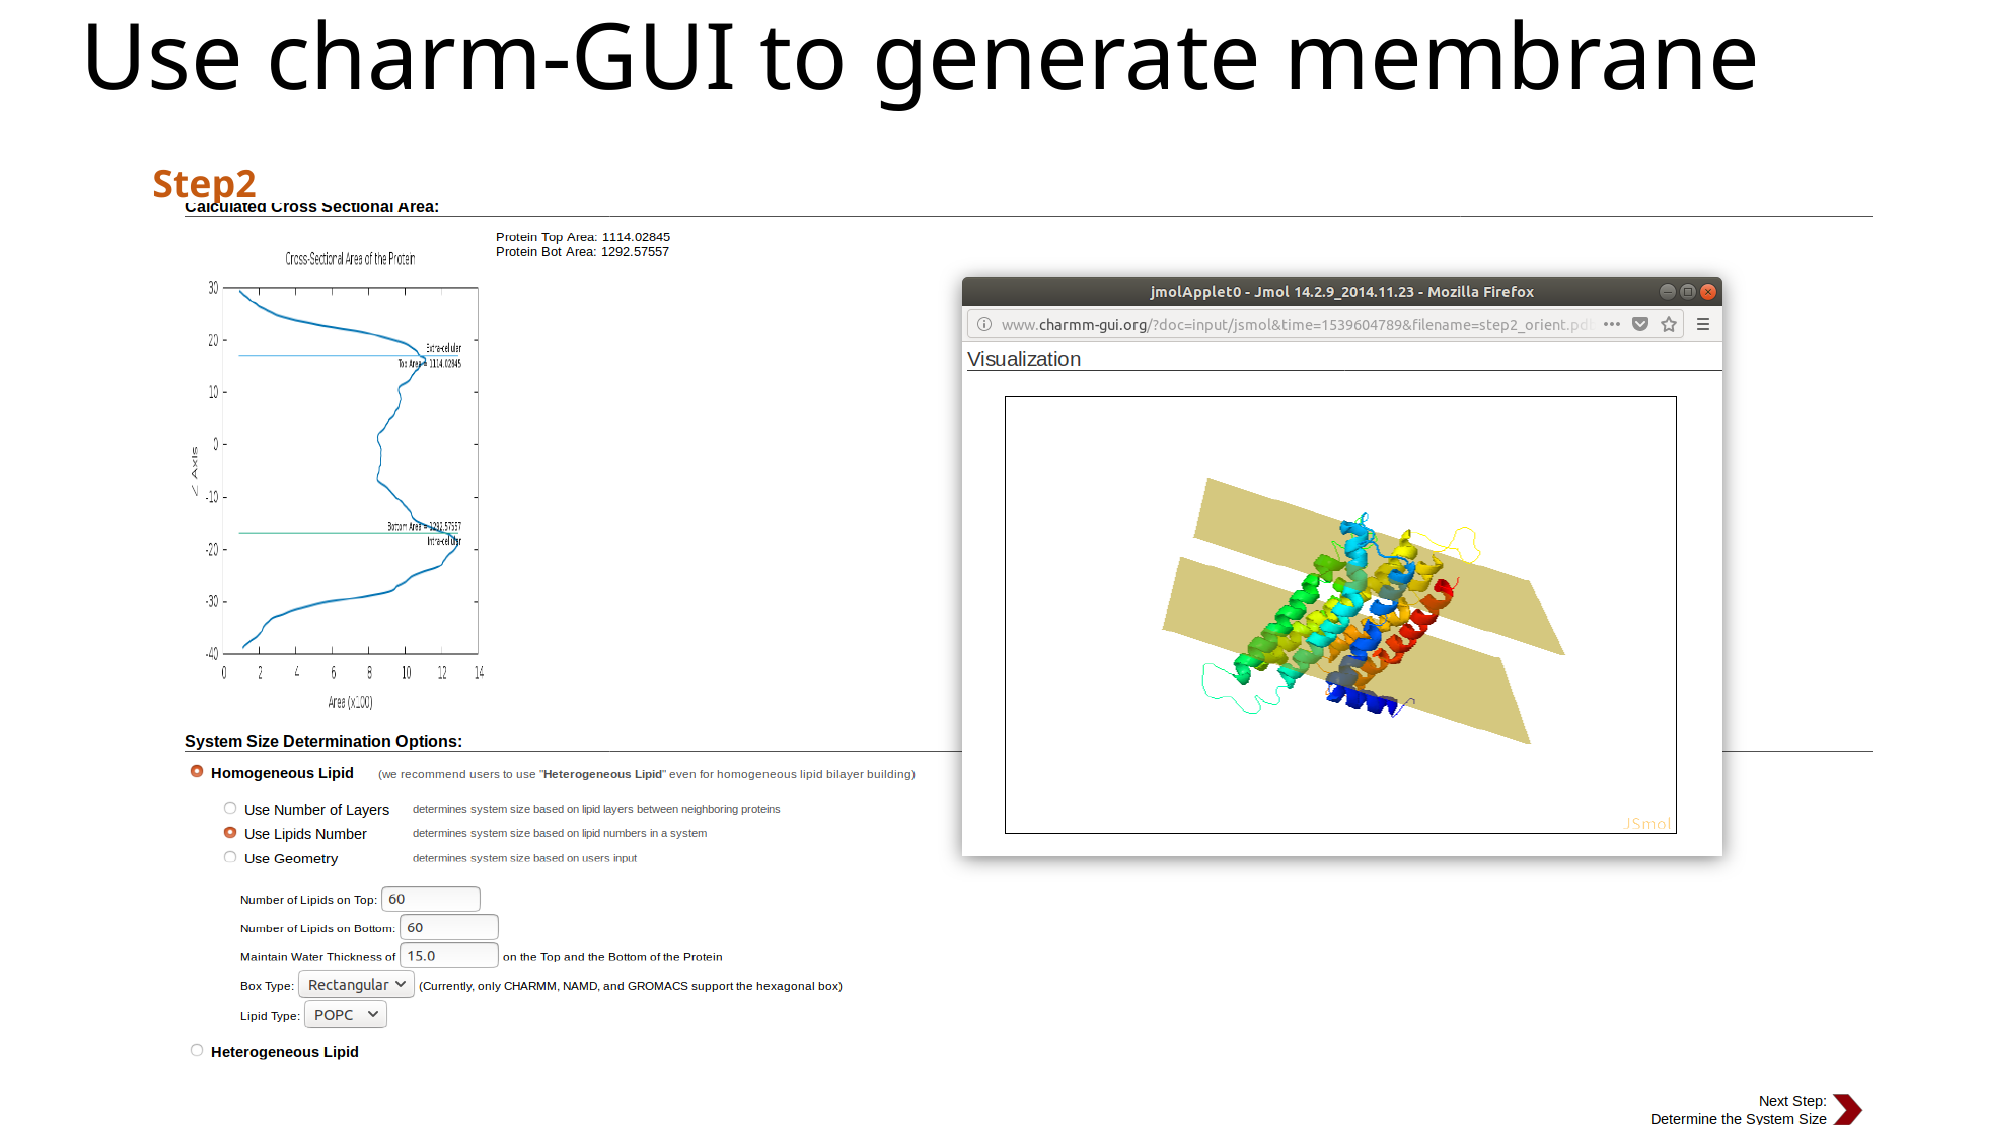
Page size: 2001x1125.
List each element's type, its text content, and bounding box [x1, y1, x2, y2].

text_box Use charm-GUI to generate membrane [65, 0, 1791, 169]
title Step2 [137, 169, 1085, 204]
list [177, 203, 1873, 1125]
